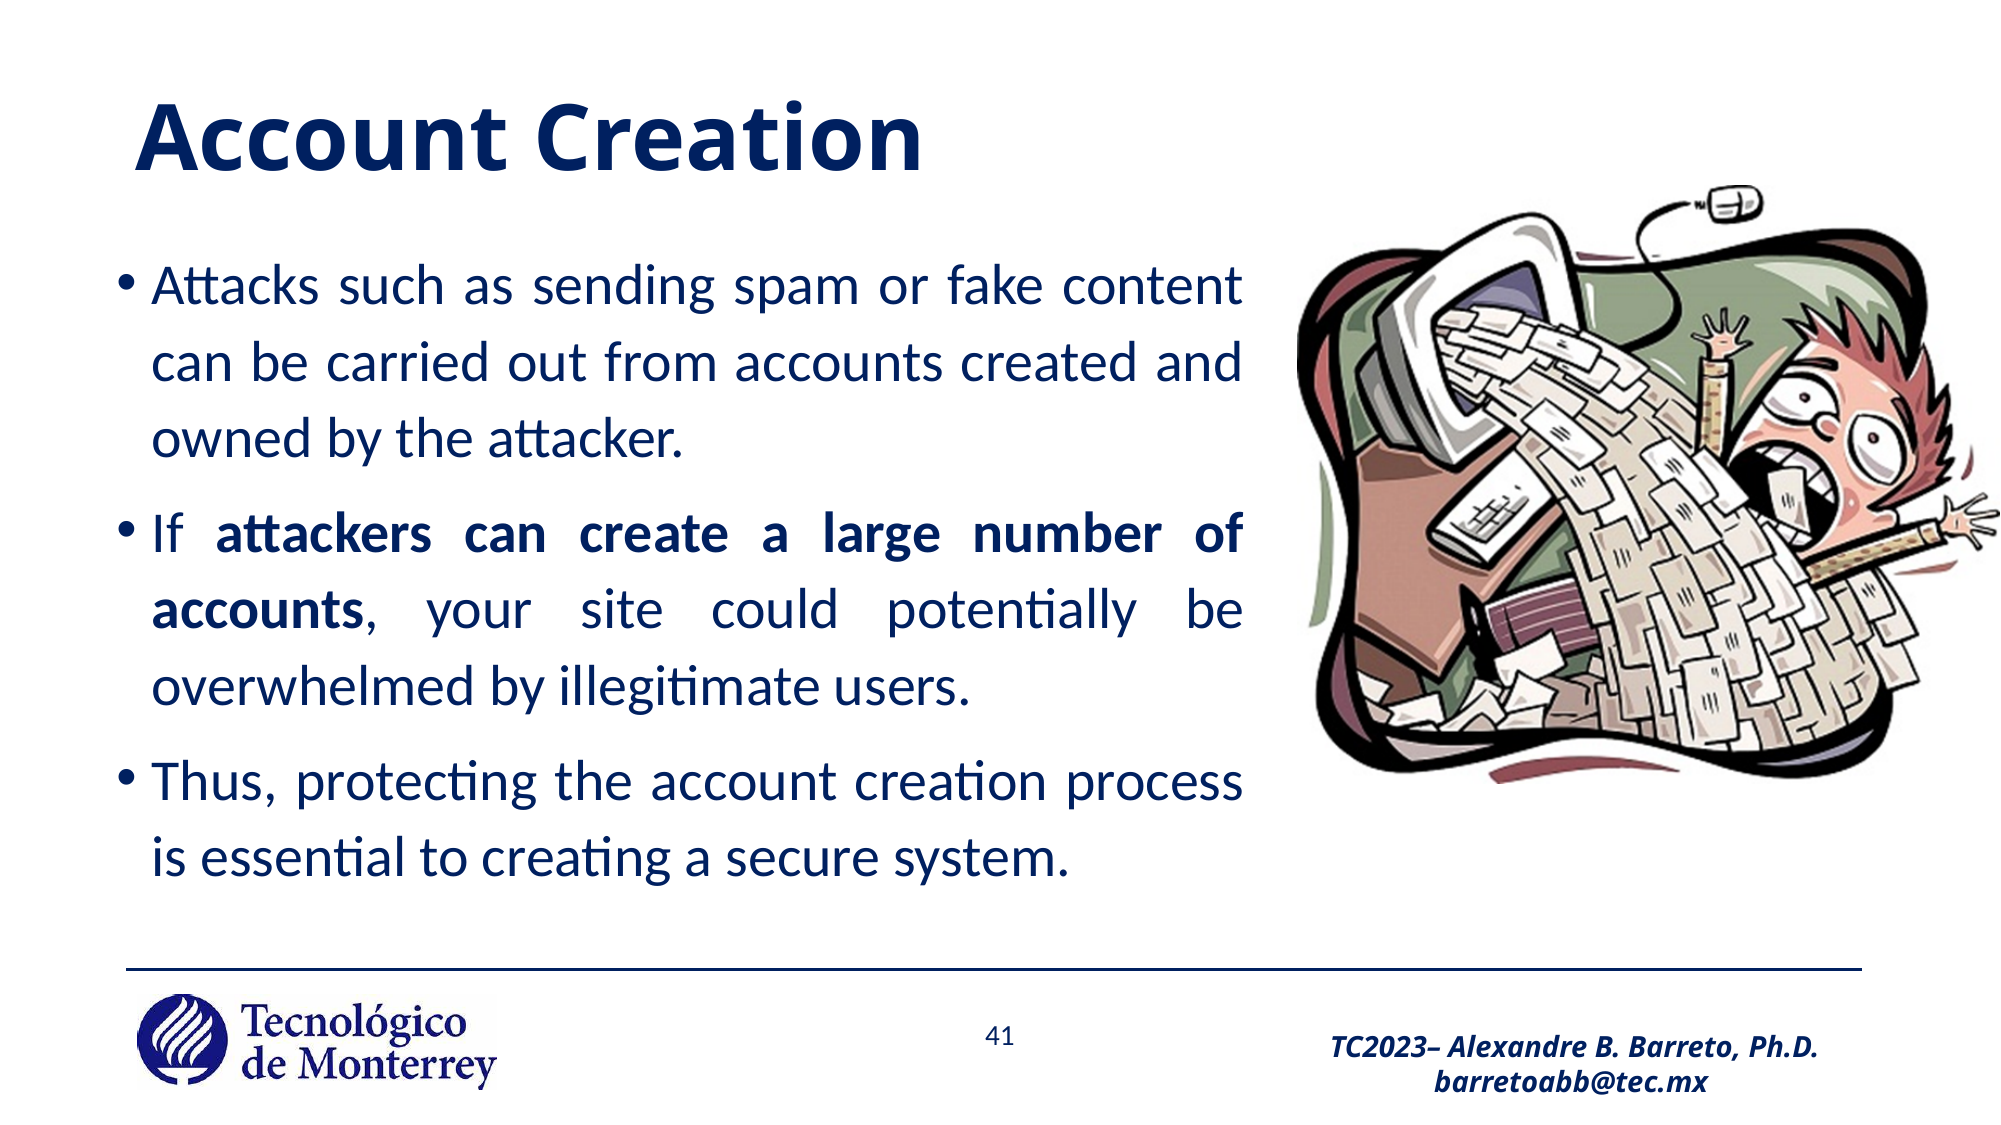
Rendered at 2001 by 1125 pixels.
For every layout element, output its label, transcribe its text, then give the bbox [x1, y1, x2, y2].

picture [1297, 185, 2000, 784]
picture [137, 994, 497, 1090]
title Account Creation [120, 31, 1765, 250]
list Attacks such as sending spam or fake content can be carried out from accounts created and owned by the attacker. If attackers can create a large number of accounts, your site could potentially be overwhelmed by illegitimate users. Thus, protecting the account creation process is essential to creating a secure system. [101, 232, 1260, 952]
